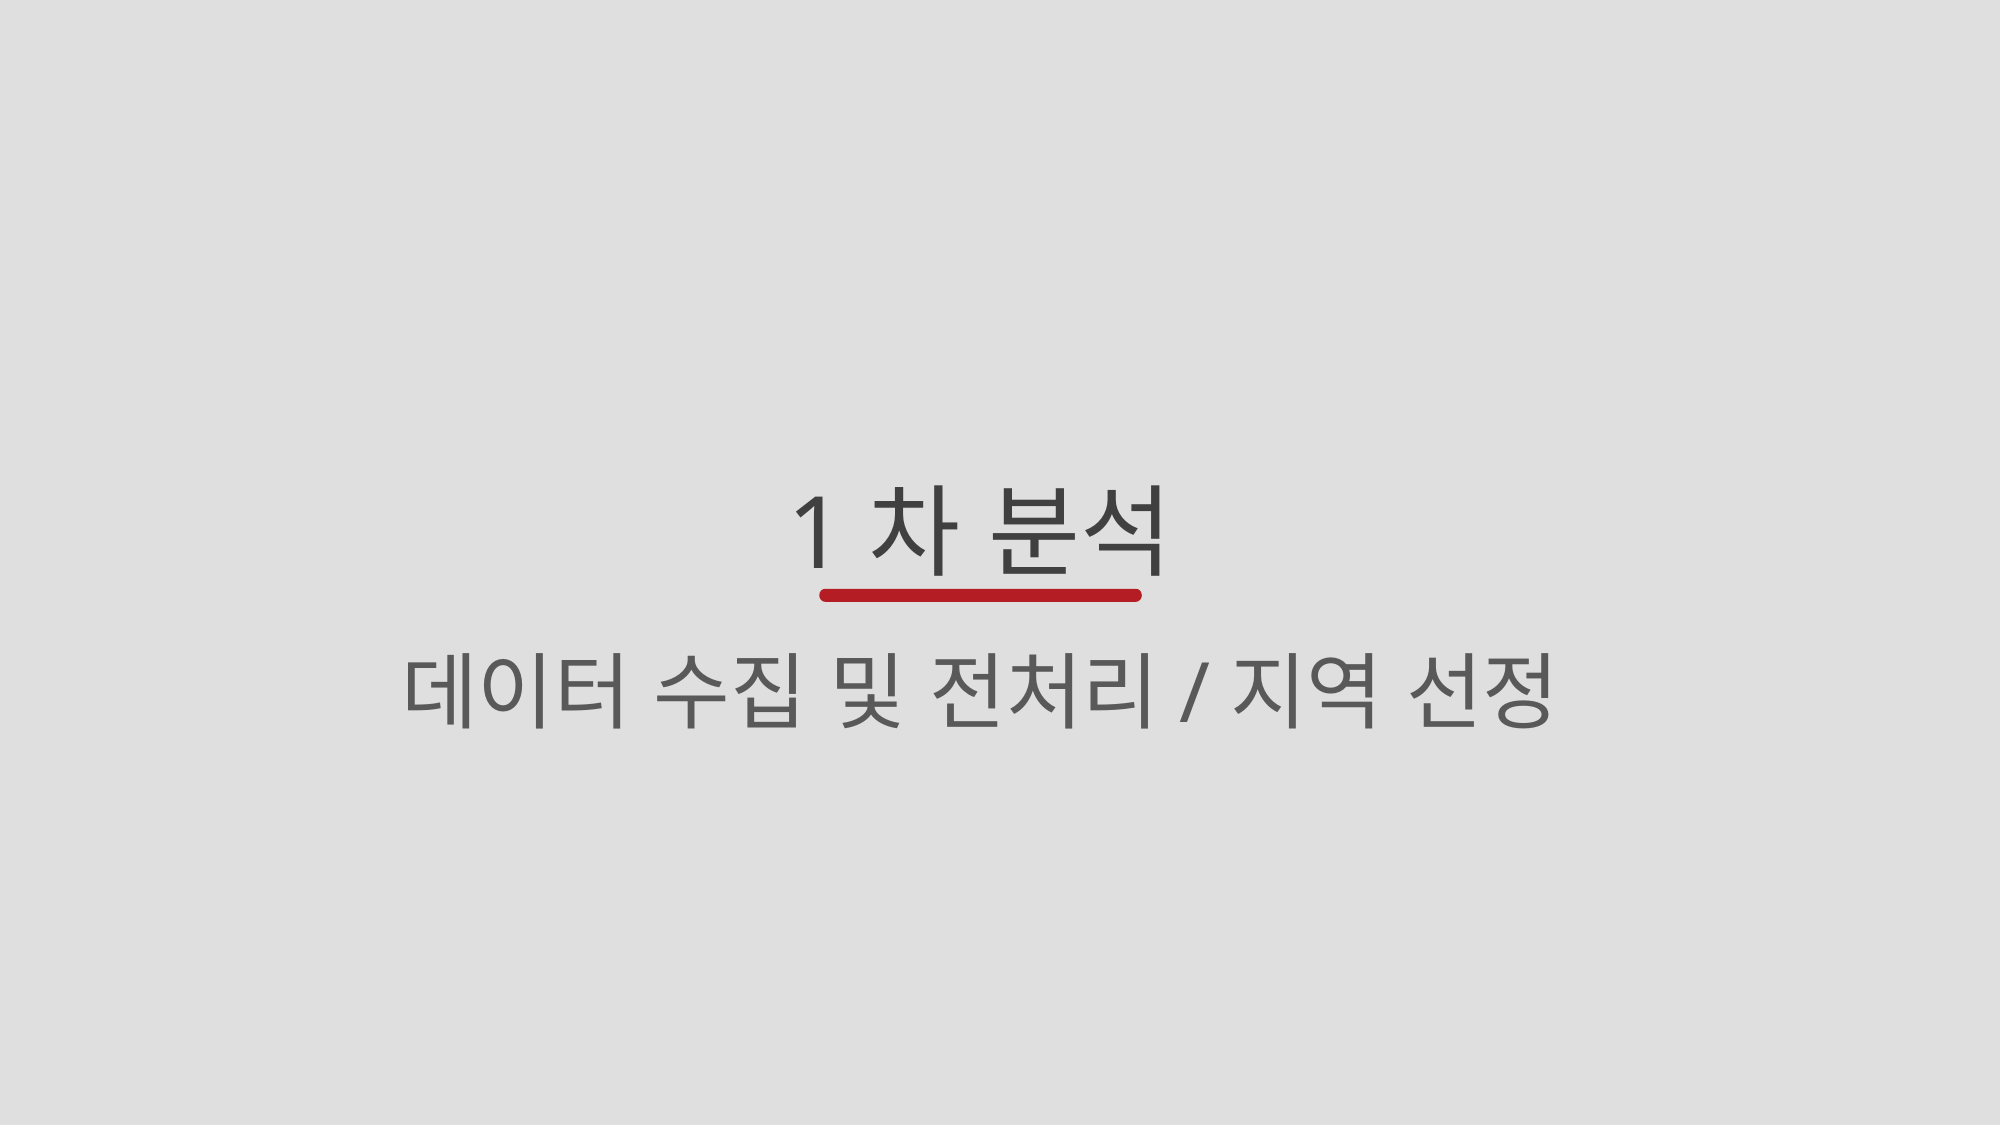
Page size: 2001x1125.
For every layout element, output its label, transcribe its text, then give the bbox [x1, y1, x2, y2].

text_box 1차 분석 데이터 수집 및 전처리/지역 선정 [216, 401, 1745, 747]
picture [819, 588, 1142, 603]
